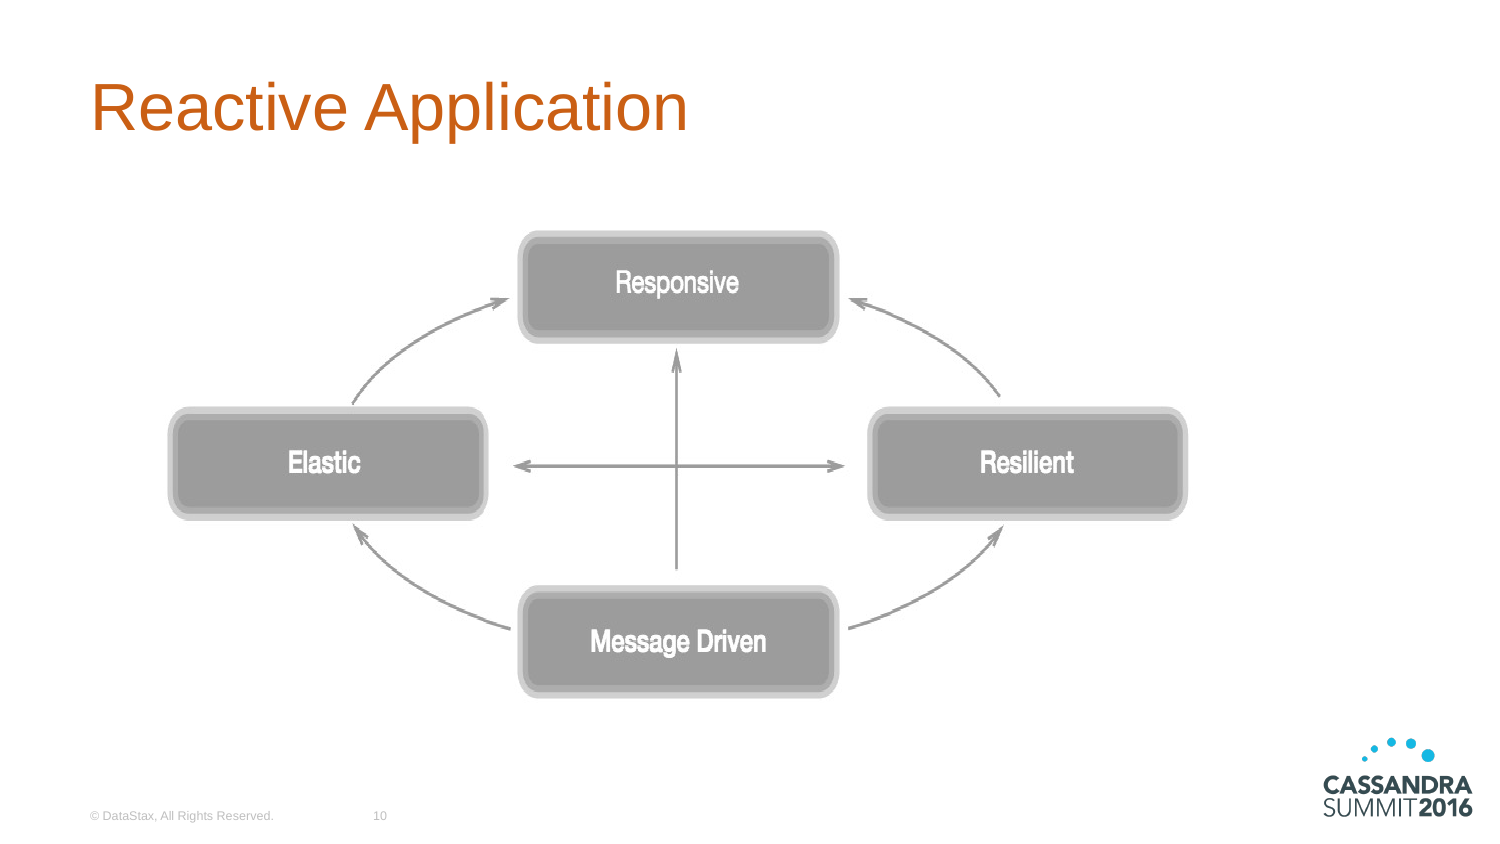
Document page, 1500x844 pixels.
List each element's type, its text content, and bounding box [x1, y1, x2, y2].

slide_number 10 [346, 793, 414, 839]
picture [74, 189, 1301, 763]
title Reactive Application [75, 33, 1425, 175]
footer © DataStax, All Rights Reserved. [75, 793, 337, 839]
picture [1320, 734, 1475, 819]
